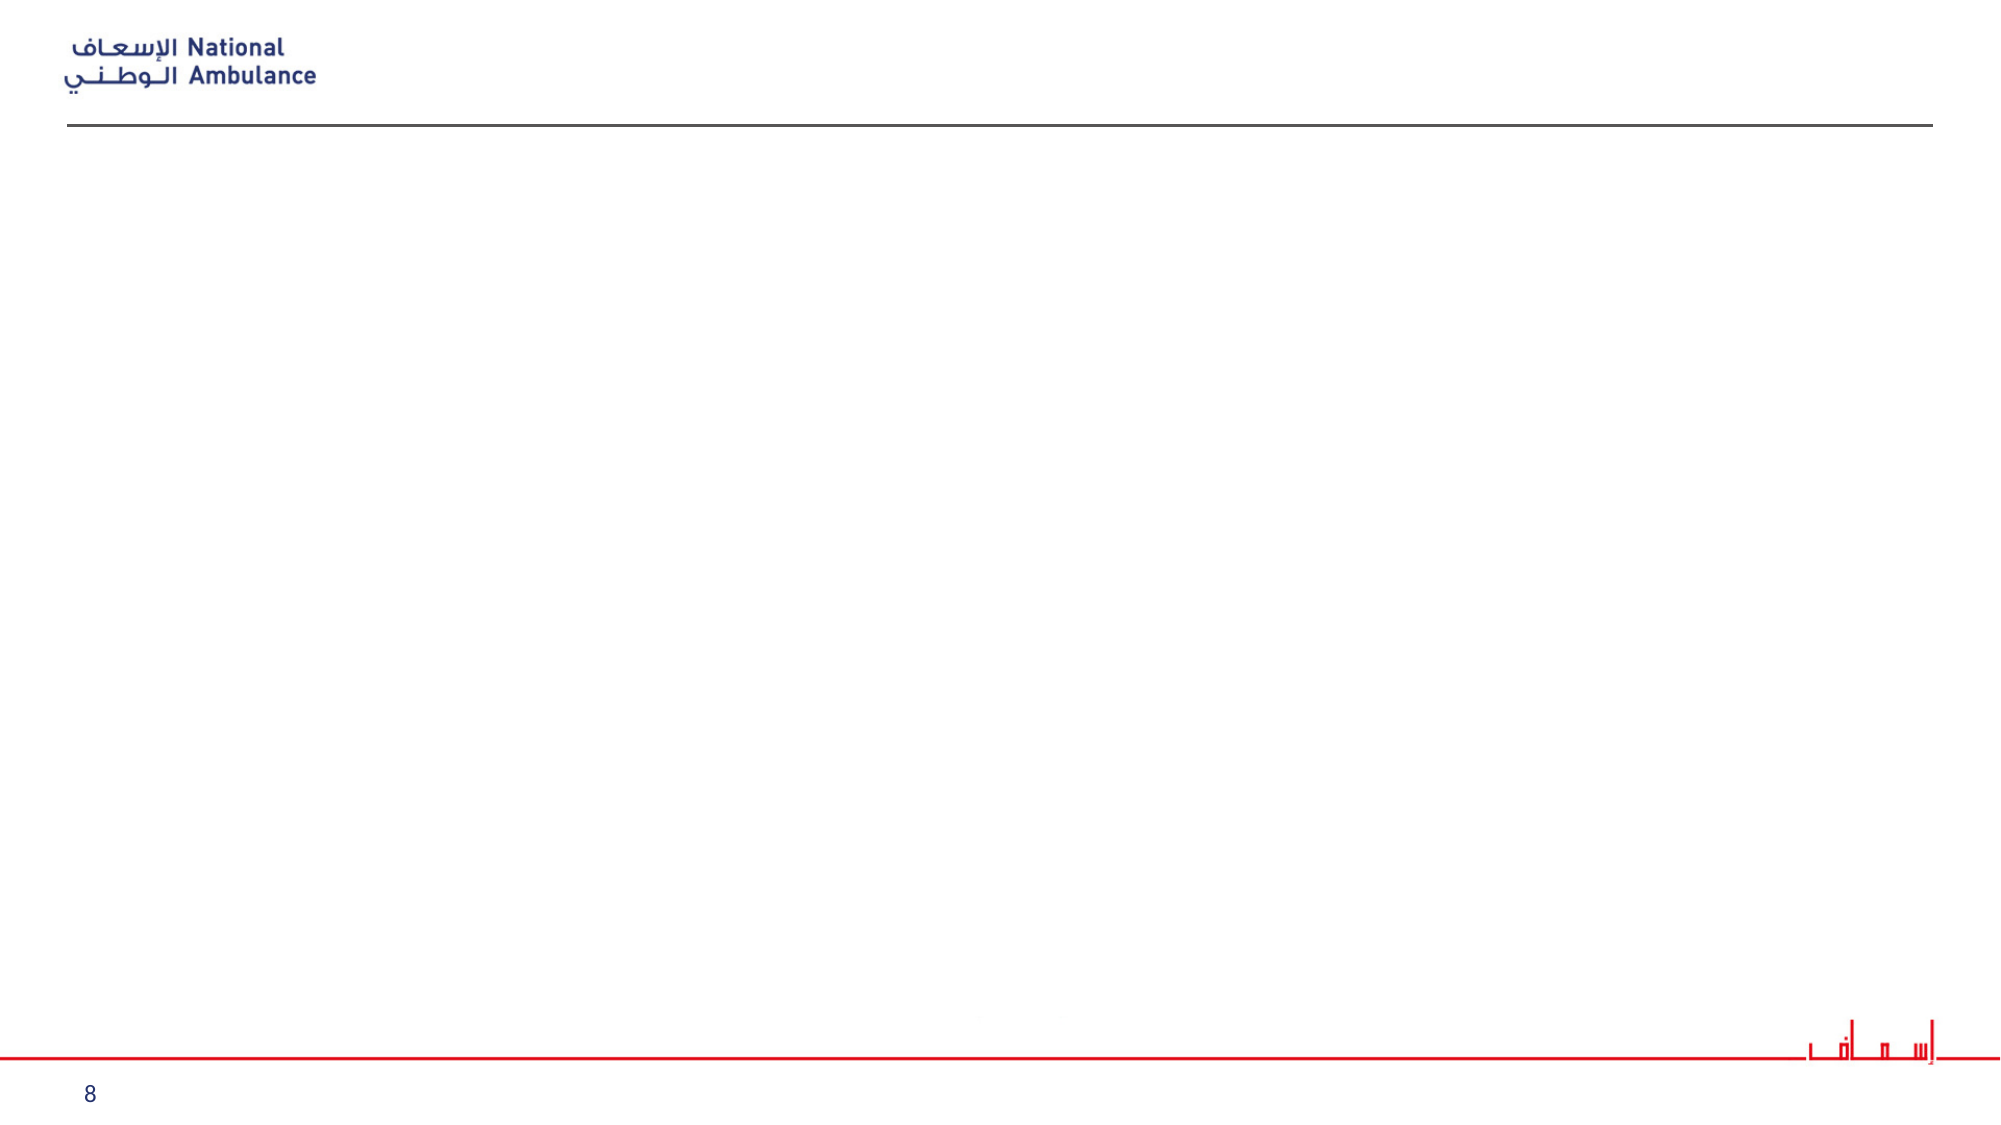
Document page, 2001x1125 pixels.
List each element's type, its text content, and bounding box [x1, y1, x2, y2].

slide_number 7 [51, 1062, 112, 1123]
picture [0, 0, 2001, 1125]
